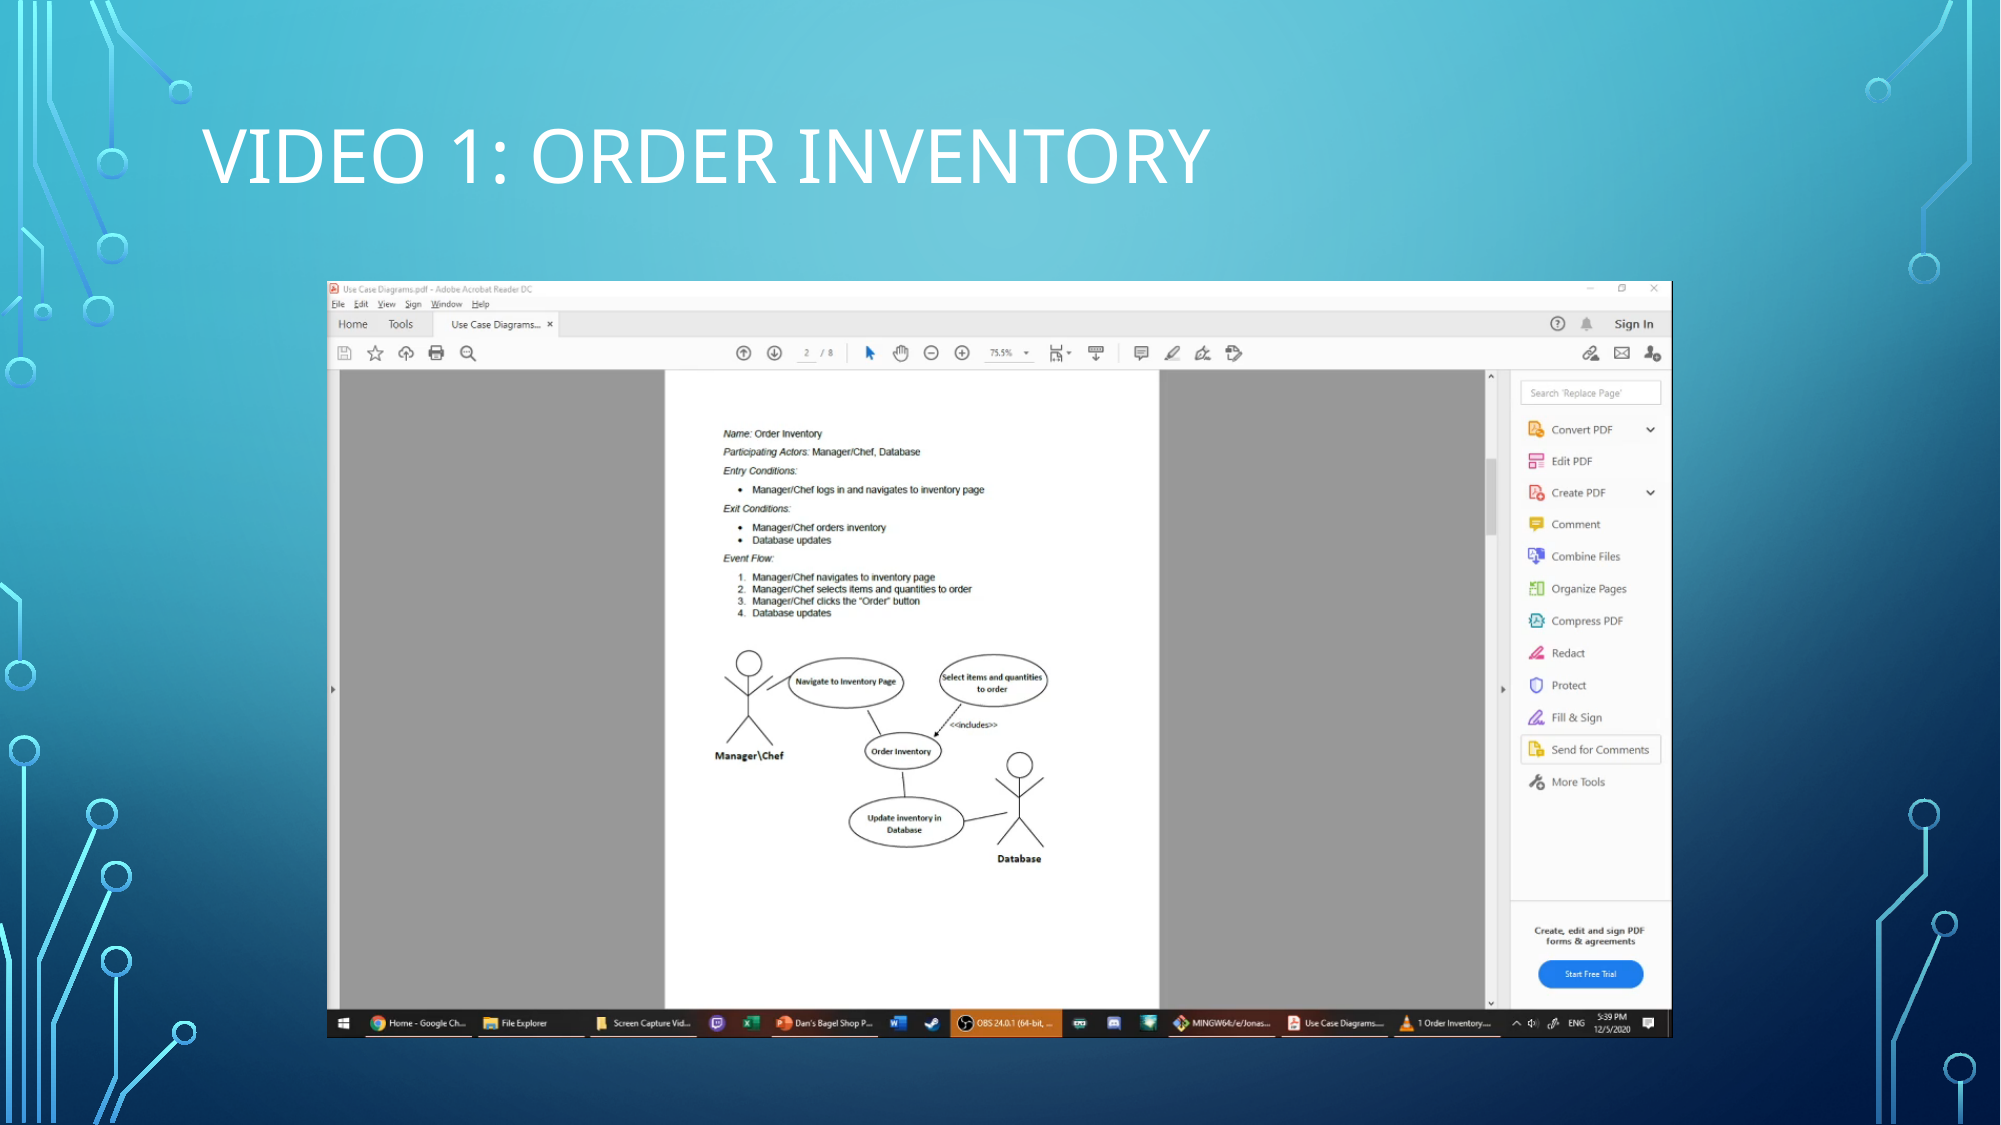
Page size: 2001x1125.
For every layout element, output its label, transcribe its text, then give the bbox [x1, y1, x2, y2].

title Video 1: Order Inventory [187, 38, 1813, 281]
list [326, 280, 1674, 1039]
